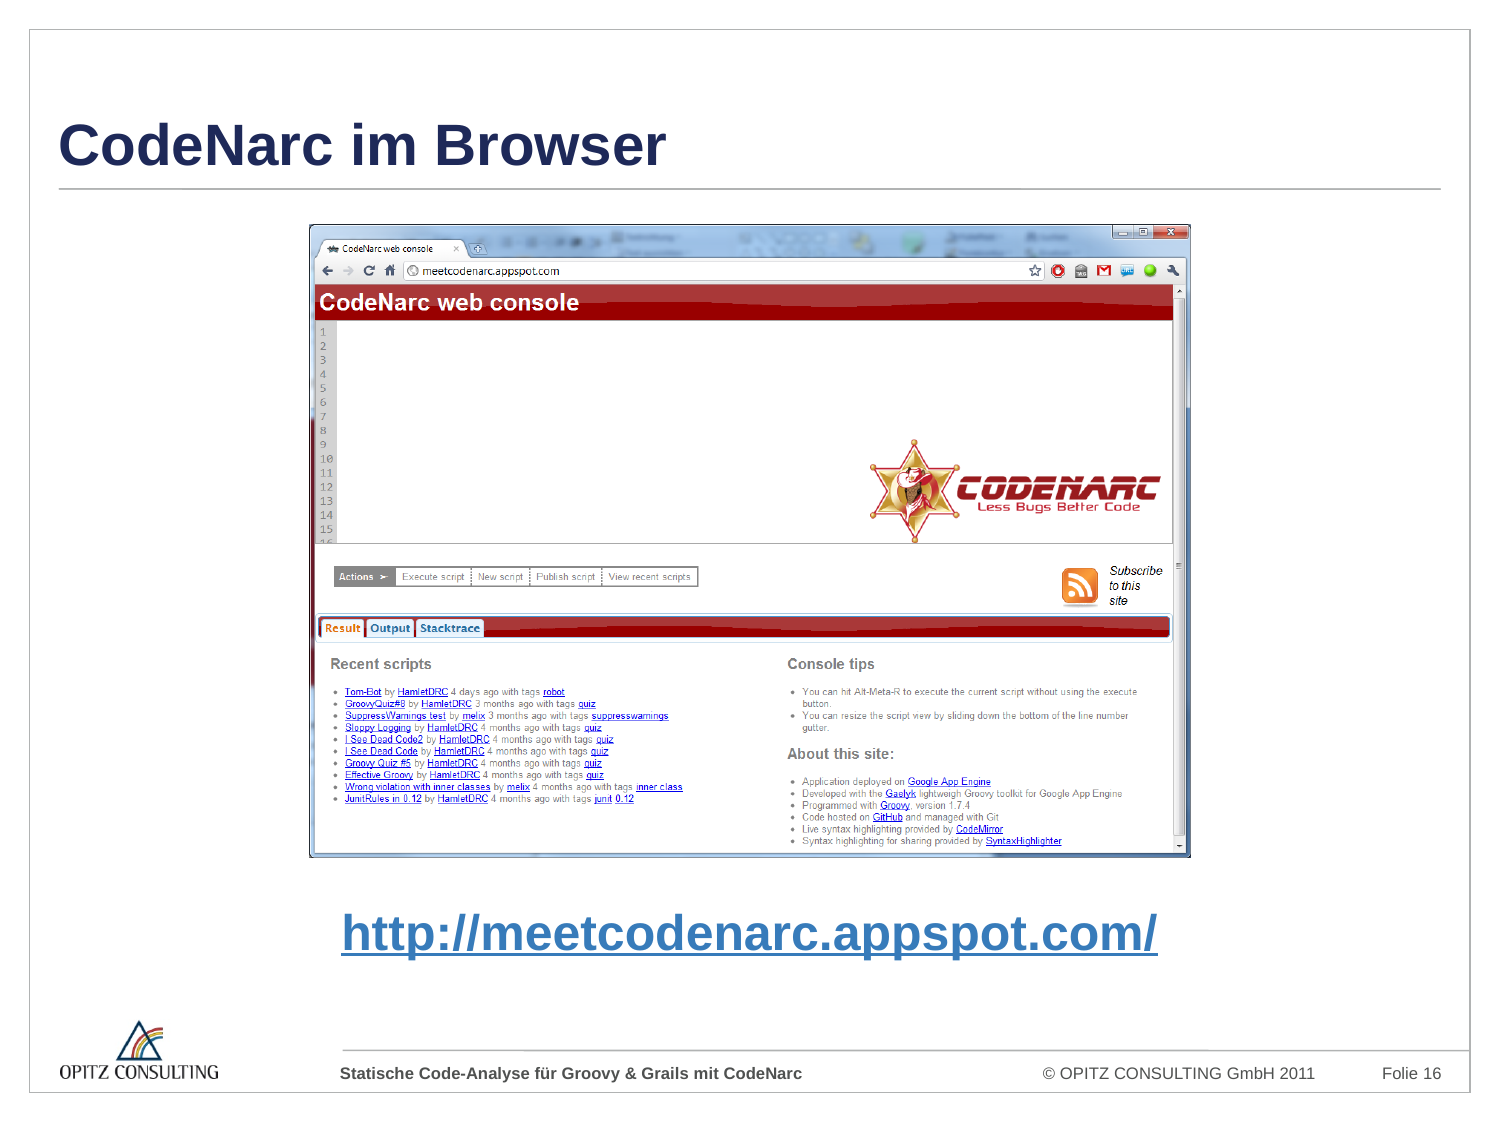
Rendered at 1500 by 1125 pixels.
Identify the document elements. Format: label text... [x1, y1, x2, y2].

text_box http://meetcodenarc.appspot.com/ [326, 893, 1174, 968]
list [309, 224, 1191, 859]
picture [60, 1019, 218, 1079]
title CodeNarc im Browser [59, 35, 1442, 178]
